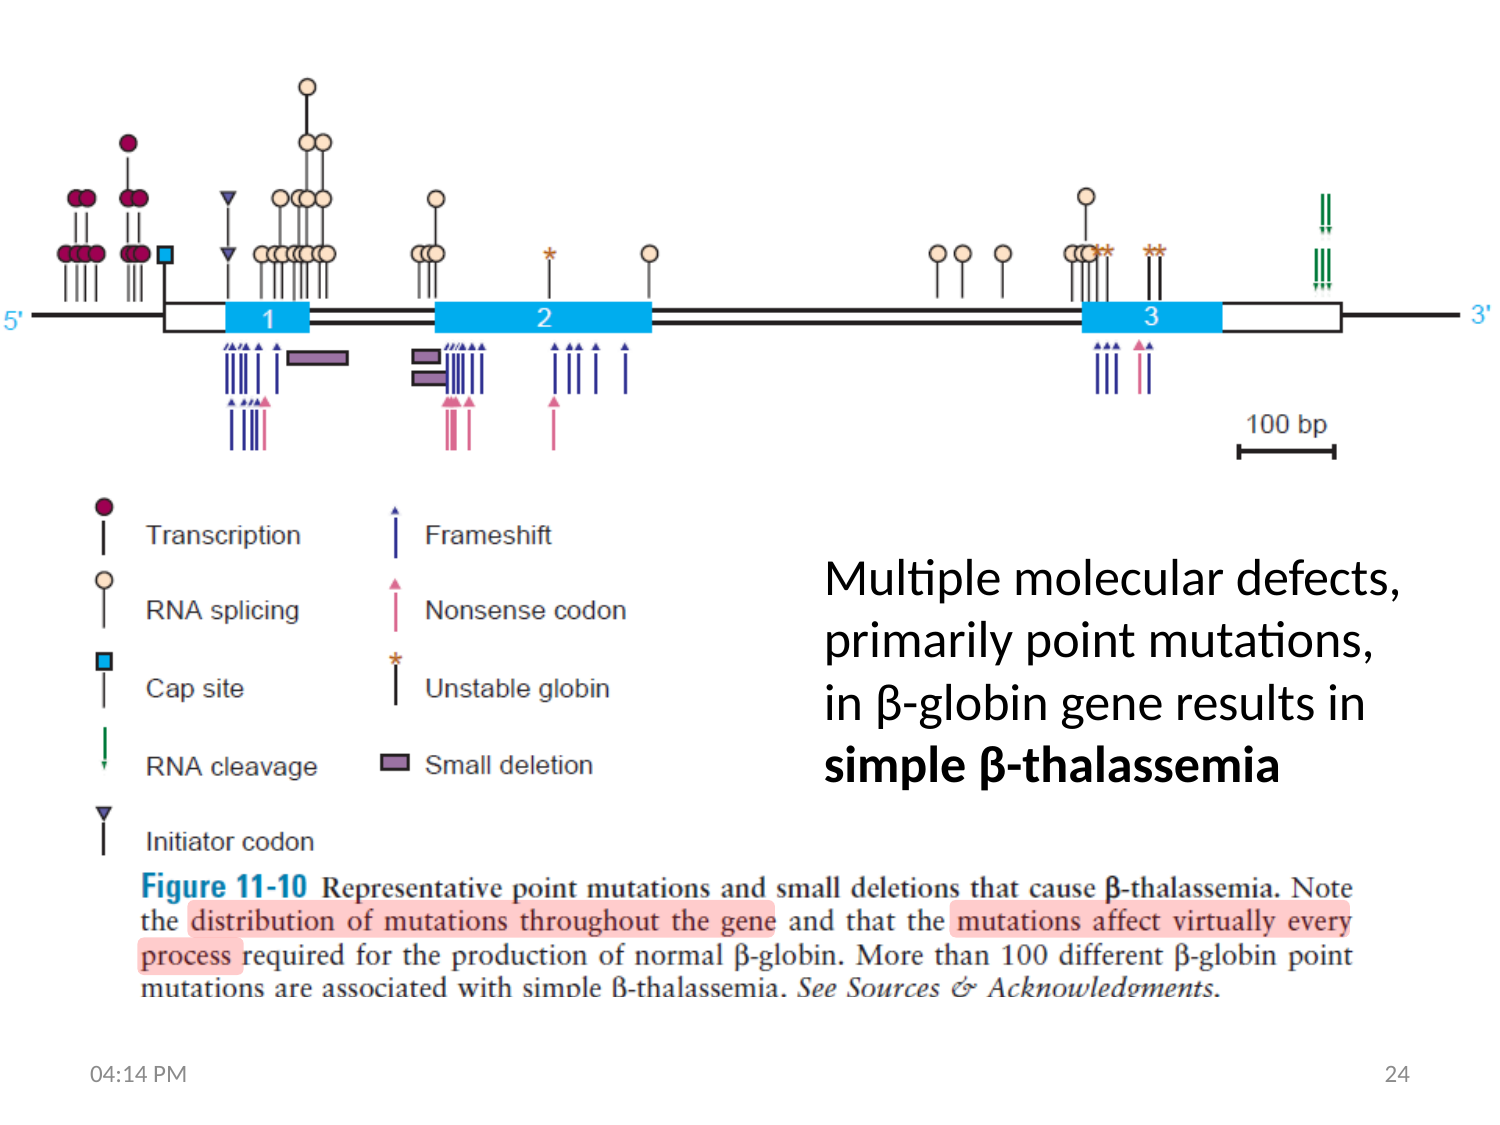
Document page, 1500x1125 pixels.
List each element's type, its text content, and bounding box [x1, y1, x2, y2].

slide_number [75, 1042, 425, 1103]
slide_number 24 [1074, 1042, 1425, 1103]
picture [0, 74, 1499, 997]
